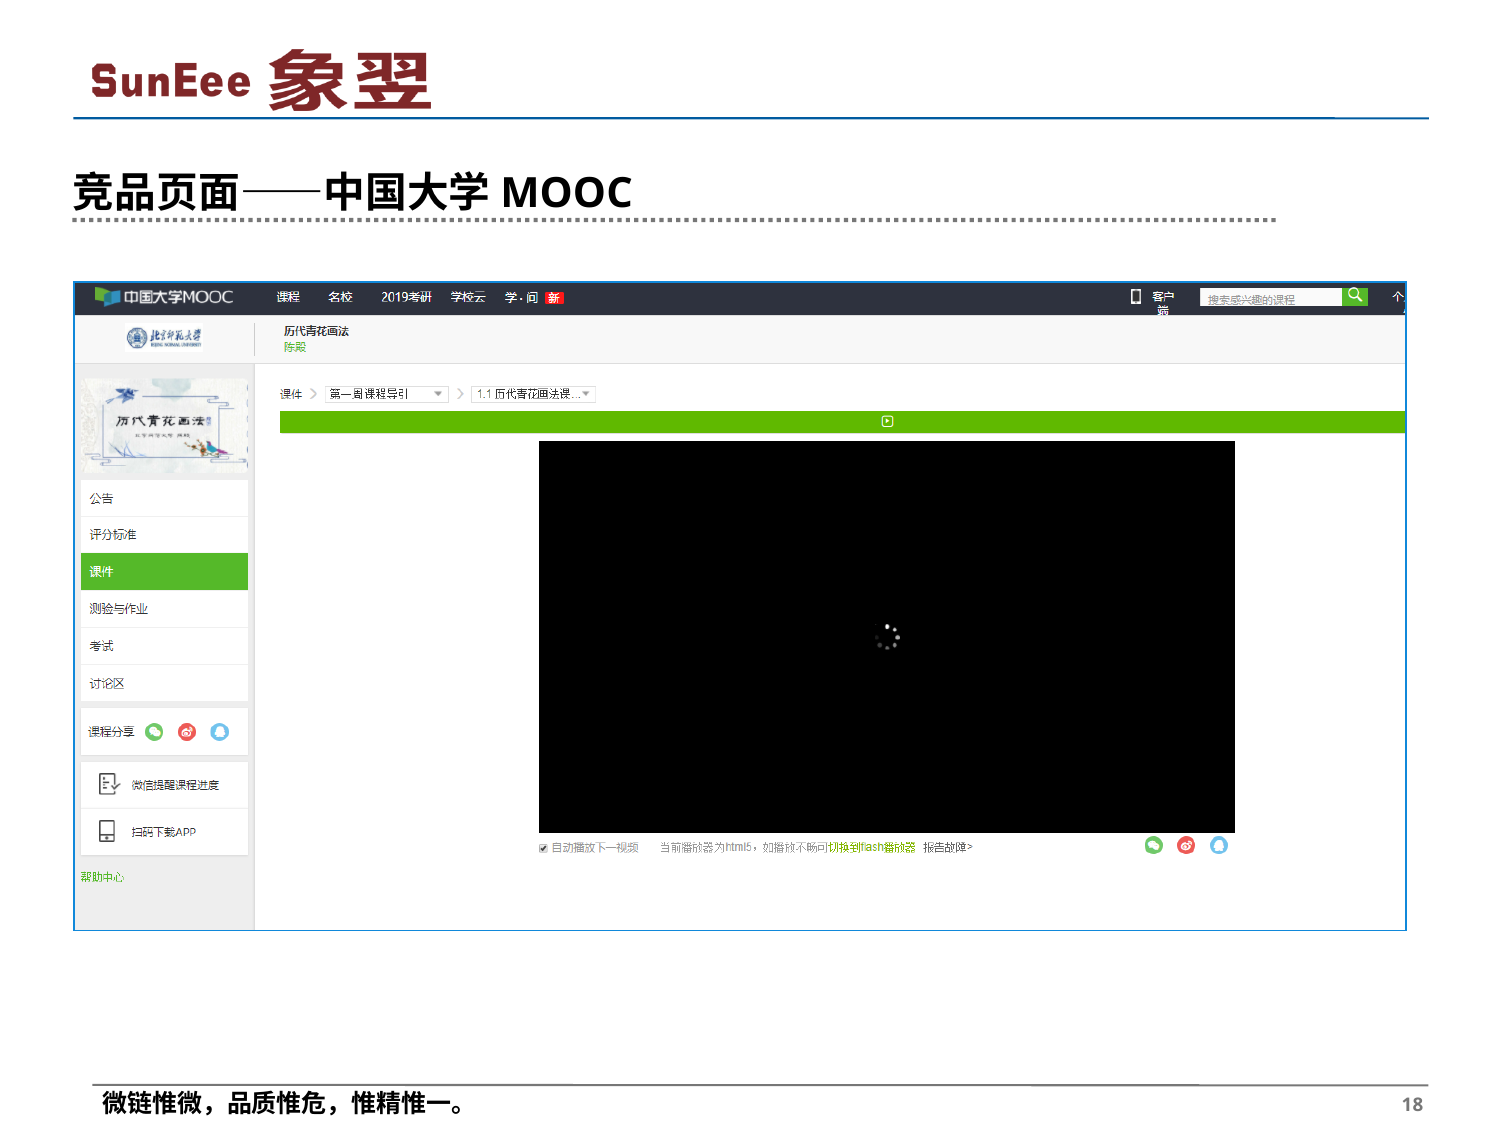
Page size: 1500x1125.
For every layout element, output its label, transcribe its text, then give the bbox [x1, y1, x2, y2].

slide_number 18 [1130, 1084, 1444, 1122]
picture [74, 282, 1406, 931]
picture [92, 49, 431, 111]
title 竞品页面——中国大学MOOC [57, 138, 1273, 224]
